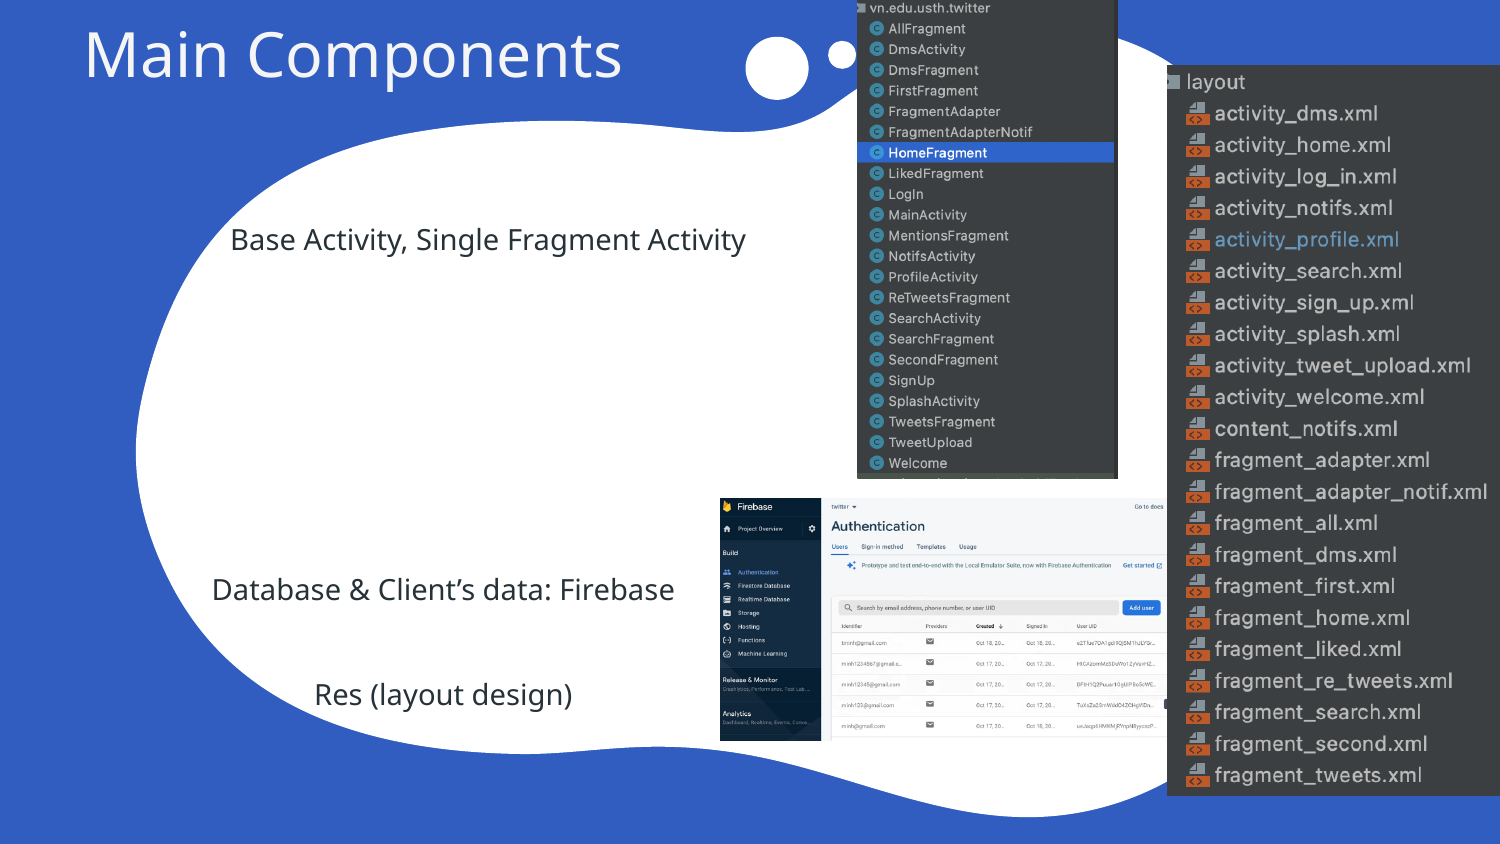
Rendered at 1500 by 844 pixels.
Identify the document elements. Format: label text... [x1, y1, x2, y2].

picture [720, 65, 1500, 796]
picture [857, 0, 1118, 480]
title Main Components [0, 0, 708, 163]
subtitle Base Activity, Single Fragment Activity Database & Client’s data: Firebase Res (layout design) [89, 317, 798, 650]
